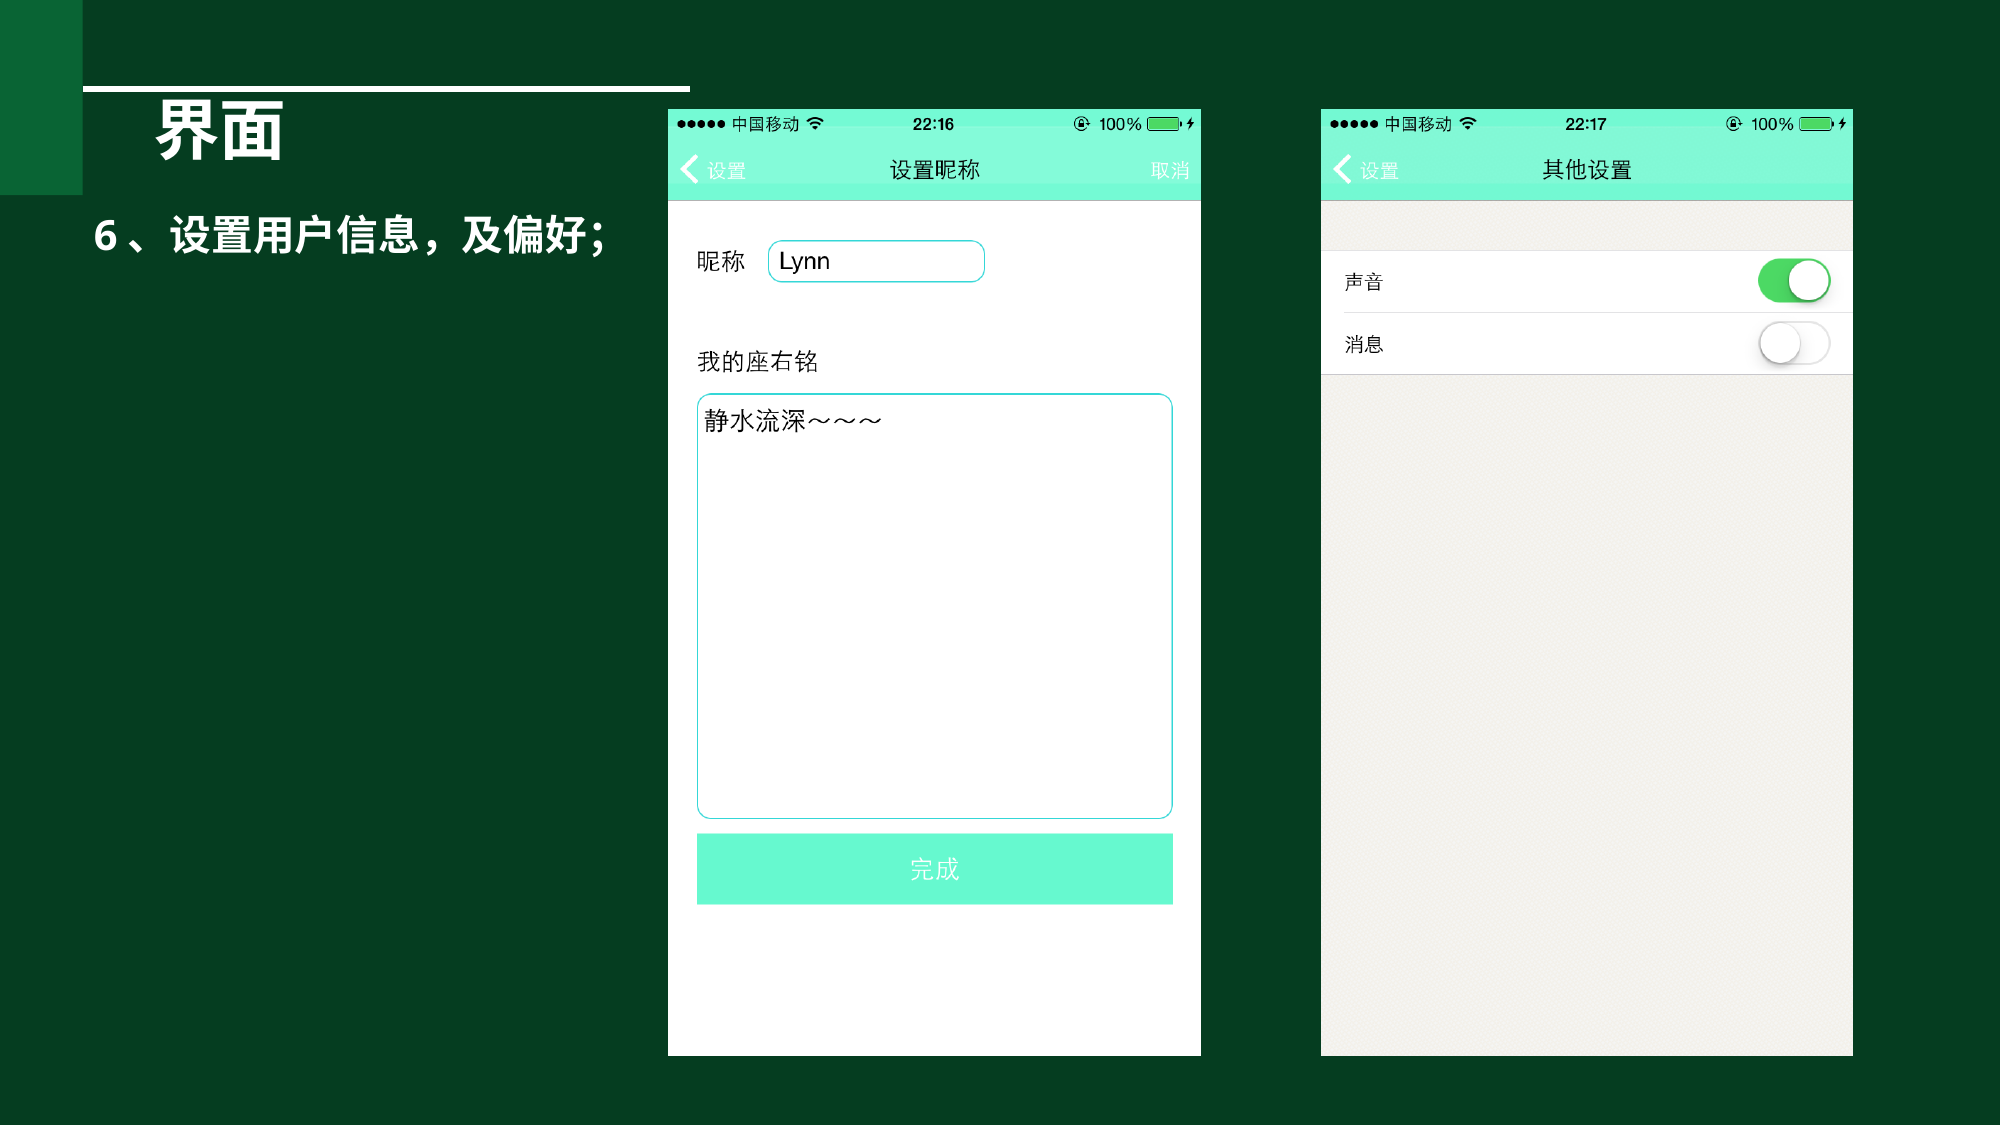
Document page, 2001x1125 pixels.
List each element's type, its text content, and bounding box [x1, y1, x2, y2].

picture [668, 109, 1201, 1056]
picture [1321, 109, 1853, 1056]
title 界面 [138, 89, 764, 225]
text_box 6、设置用户信息，及偏好； [79, 207, 657, 296]
